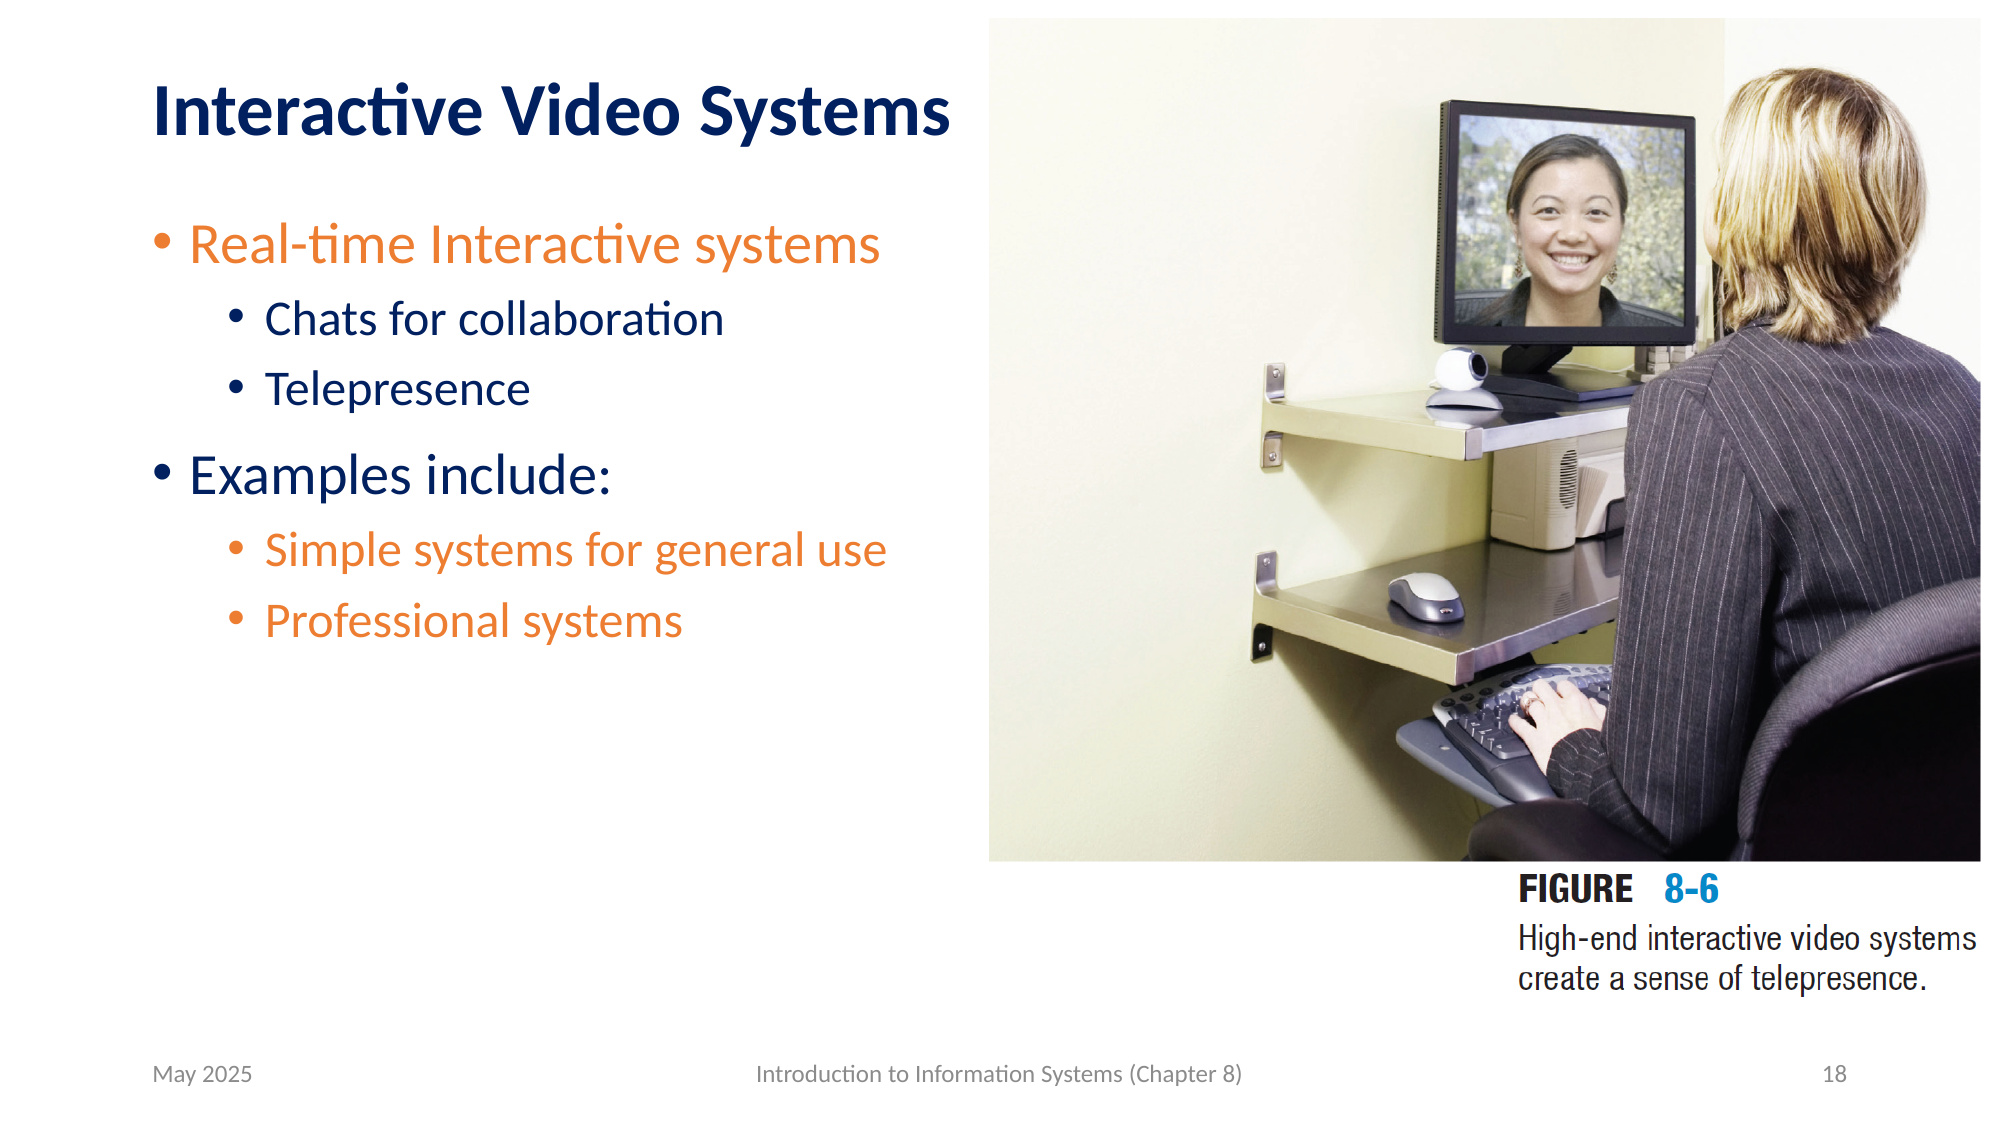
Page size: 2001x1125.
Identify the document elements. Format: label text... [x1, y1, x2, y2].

slide_number 18 [1412, 1042, 1863, 1103]
title Interactive Video Systems [137, 58, 982, 165]
picture [982, 11, 1985, 1009]
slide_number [137, 1042, 588, 1103]
list Real-time Interactive systems Chats for collaboration Telepresence Examples include: Simple systems for general use Professional systems [137, 197, 1512, 982]
footer Introduction to Information Systems (Chapter 8) [662, 1042, 1338, 1103]
